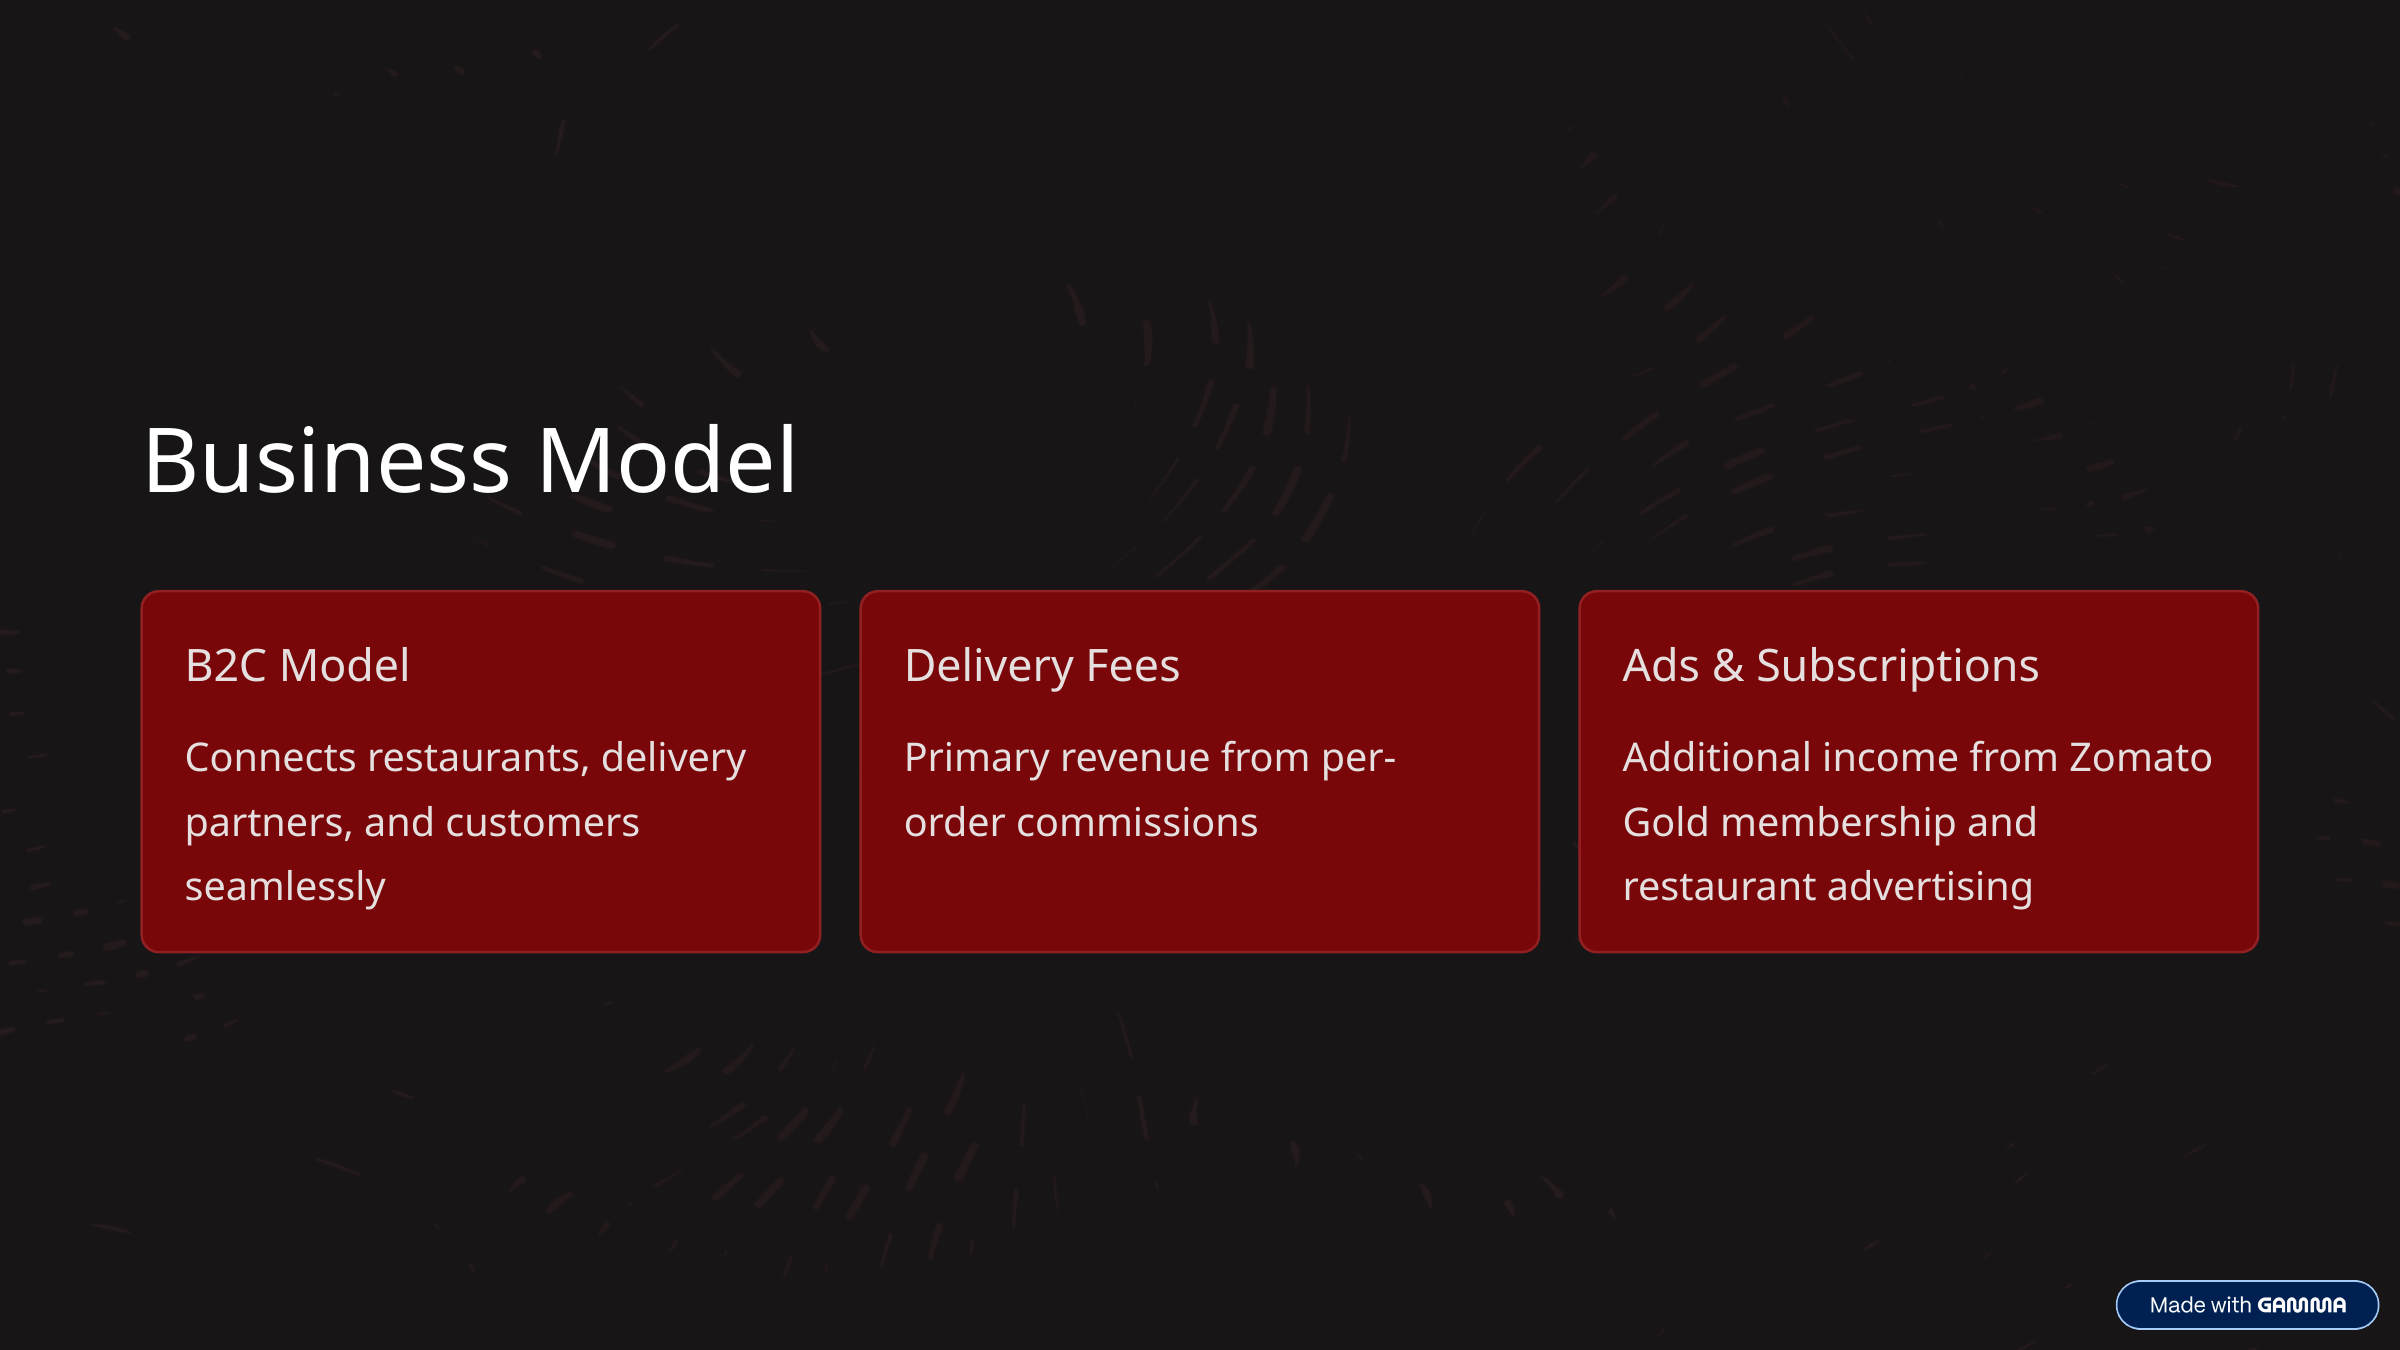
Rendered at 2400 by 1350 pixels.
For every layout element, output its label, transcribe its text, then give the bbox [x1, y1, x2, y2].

text_box Primary revenue from per-order commissions [903, 714, 1497, 845]
text_box B2C Model [184, 634, 635, 691]
text_box Ads & Subscriptions [1622, 634, 2073, 691]
text_box Additional income from Zomato Gold membership and restaurant advertising [1622, 714, 2216, 910]
picture [2106, 1271, 2389, 1339]
text_box [860, 591, 1540, 953]
text_box [1579, 591, 2259, 953]
text_box Delivery Fees [903, 634, 1354, 691]
text_box Business Model [141, 397, 1042, 511]
text_box [141, 591, 821, 953]
text_box Connects restaurants, delivery partners, and customers seamlessly [184, 714, 778, 910]
